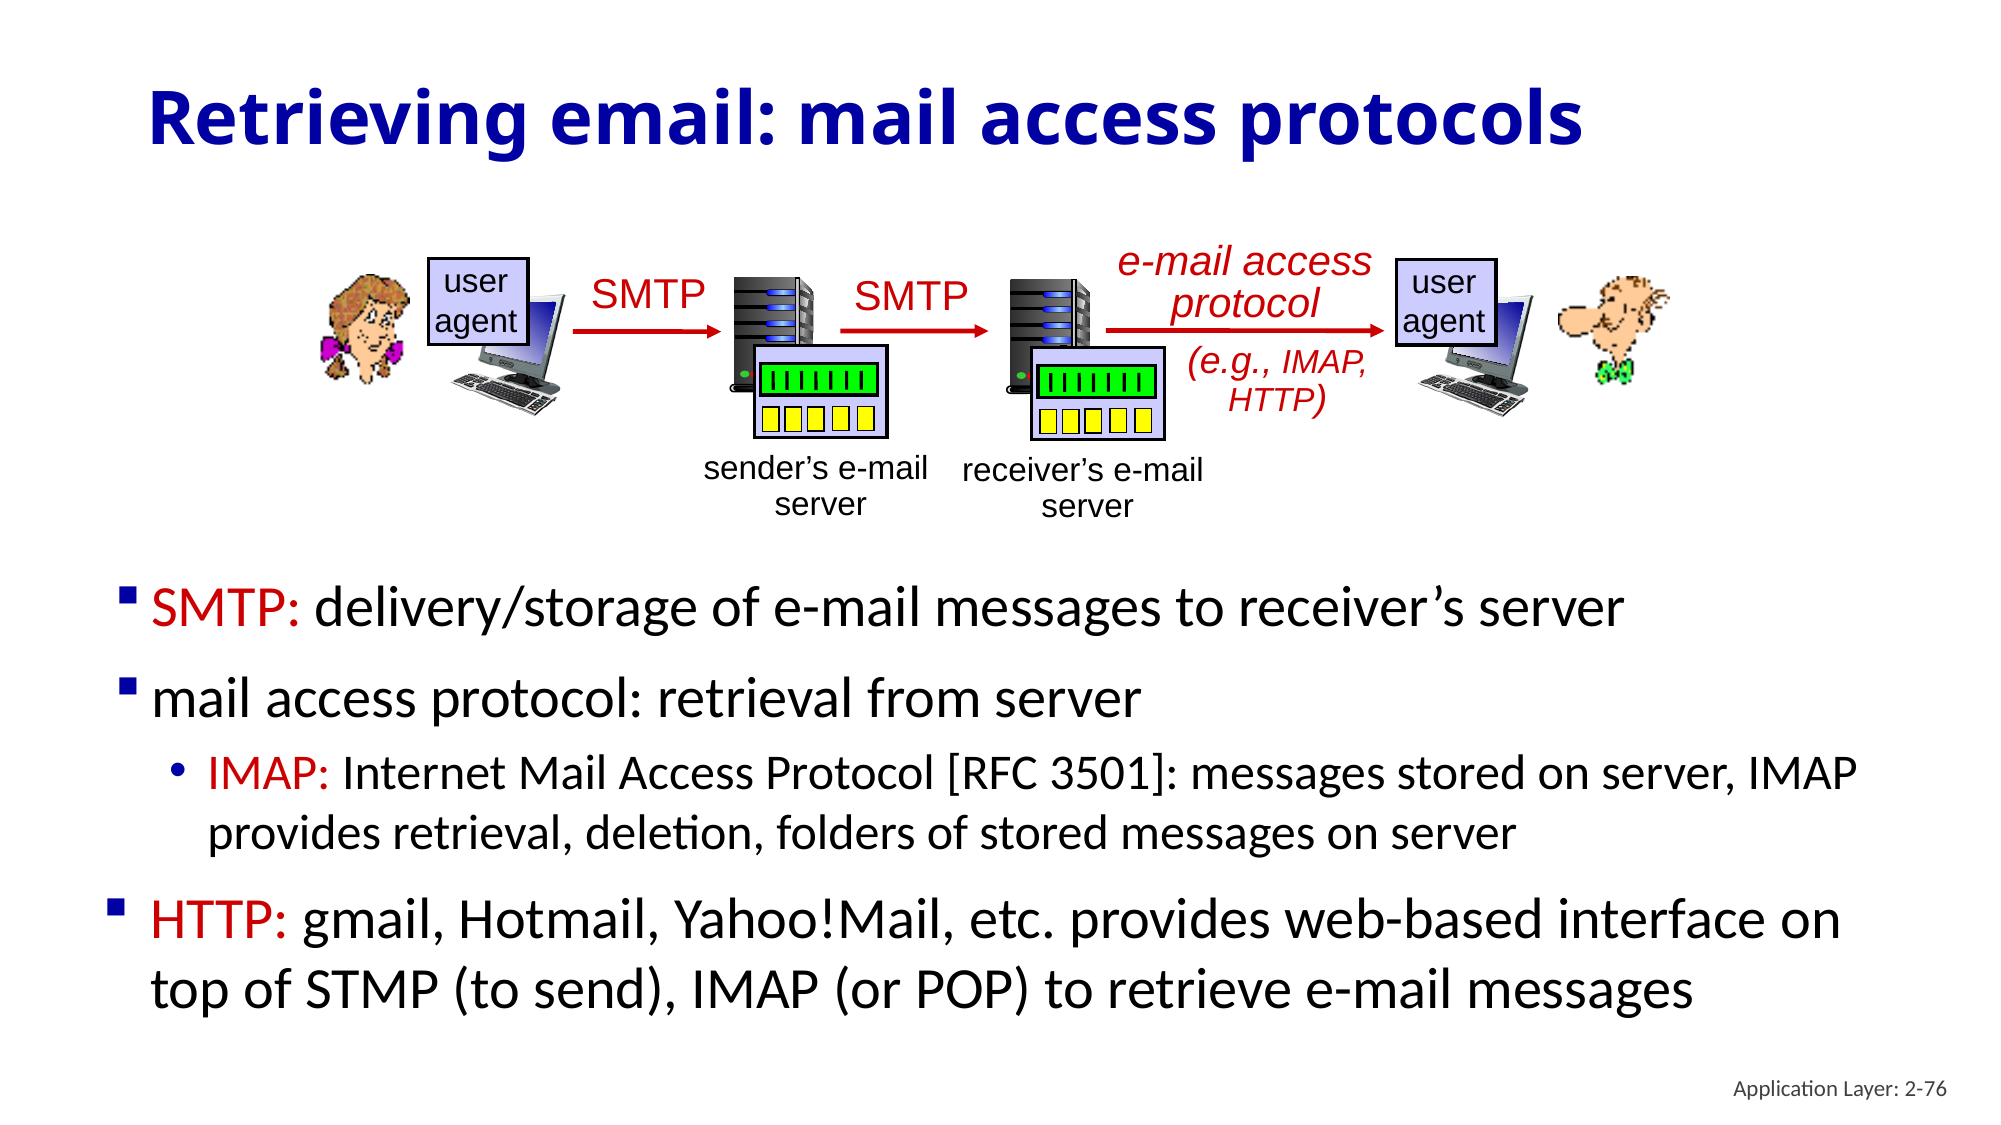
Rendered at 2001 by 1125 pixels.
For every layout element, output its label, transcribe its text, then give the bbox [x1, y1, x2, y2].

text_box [1387, 252, 1537, 426]
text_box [1006, 279, 1091, 394]
text_box SMTP: delivery/storage of e-mail messages to receiver’s server mail access protocol: retrieval from server IMAP: Internet Mail Access Protocol [RFC 3501]: messages stored on server, IMAP provides retrieval, deletion, folders of stored messages on server HTTP: gmail, Hotmail, Yahoo!Mail, etc. provides web-based interface on top of STMP (to send), IMAP (or POP) to retrieve e-mail messages [78, 560, 1924, 1078]
text_box SMTP [838, 261, 985, 327]
text_box [572, 325, 722, 338]
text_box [419, 251, 569, 425]
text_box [1098, 233, 1397, 428]
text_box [1031, 347, 1165, 440]
text_box SMTP [576, 259, 722, 325]
slide_number Application Layer: 2-76 [1512, 1056, 1963, 1117]
picture [317, 274, 410, 389]
text_box [864, 258, 1006, 309]
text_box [730, 277, 814, 345]
text_box receiver’s e-mail server [960, 445, 1229, 532]
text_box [682, 345, 960, 532]
title Retrieving email: mail access protocols [131, 47, 1856, 195]
text_box [840, 324, 989, 338]
picture [1558, 276, 1670, 391]
